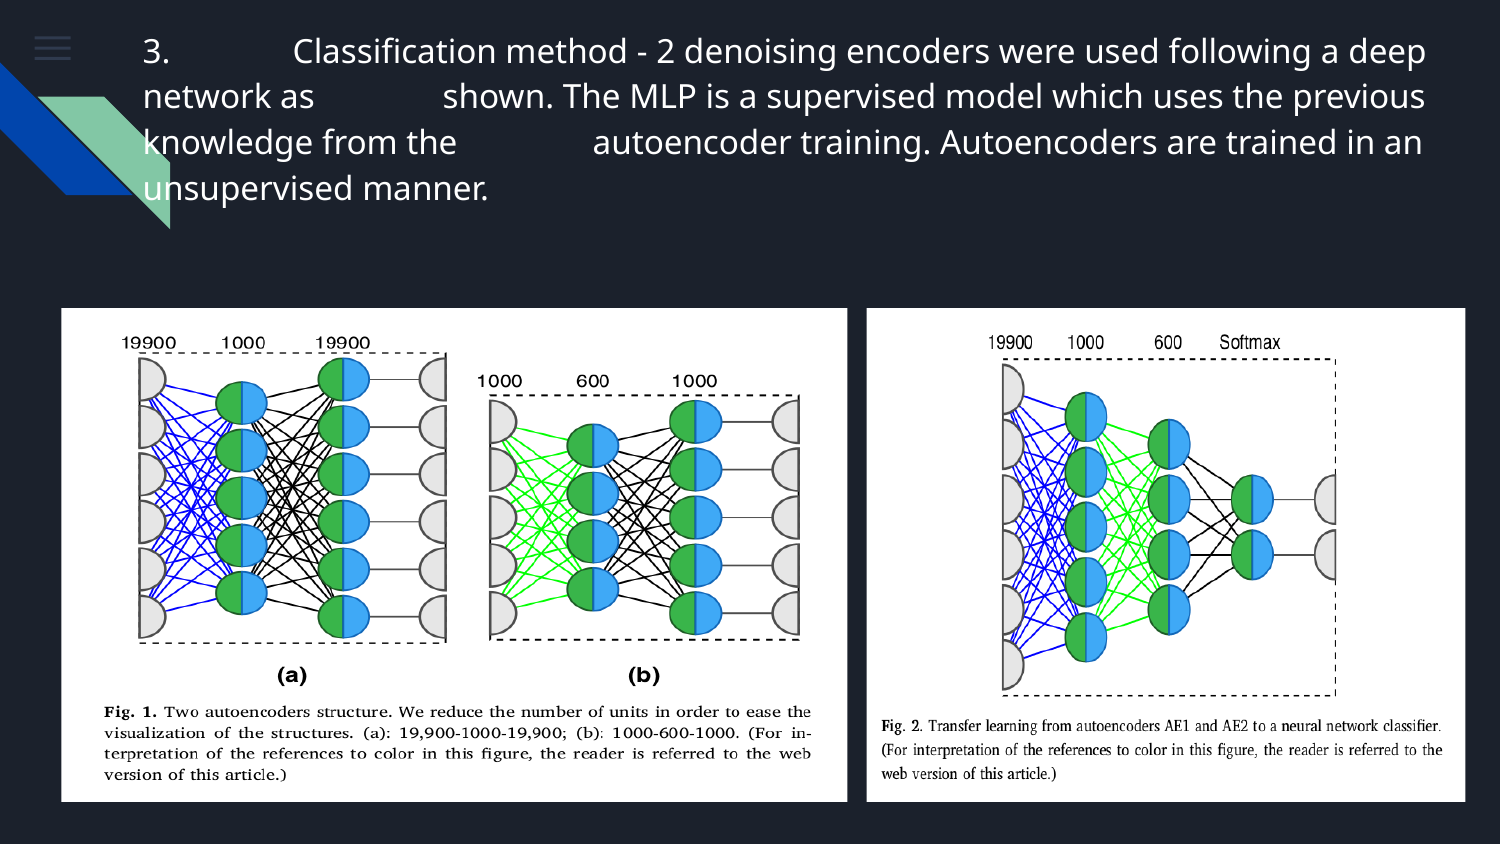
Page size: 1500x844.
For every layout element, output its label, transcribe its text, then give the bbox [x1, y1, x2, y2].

list 3. Classification method - 2 denoising encoders were used following a deep network as shown. The MLP is a supervised model which uses the previous knowledge from the autoencoder training. Autoencoders are trained in an unsupervised manner. [127, 8, 1490, 824]
picture [866, 307, 1466, 802]
picture [61, 307, 848, 802]
